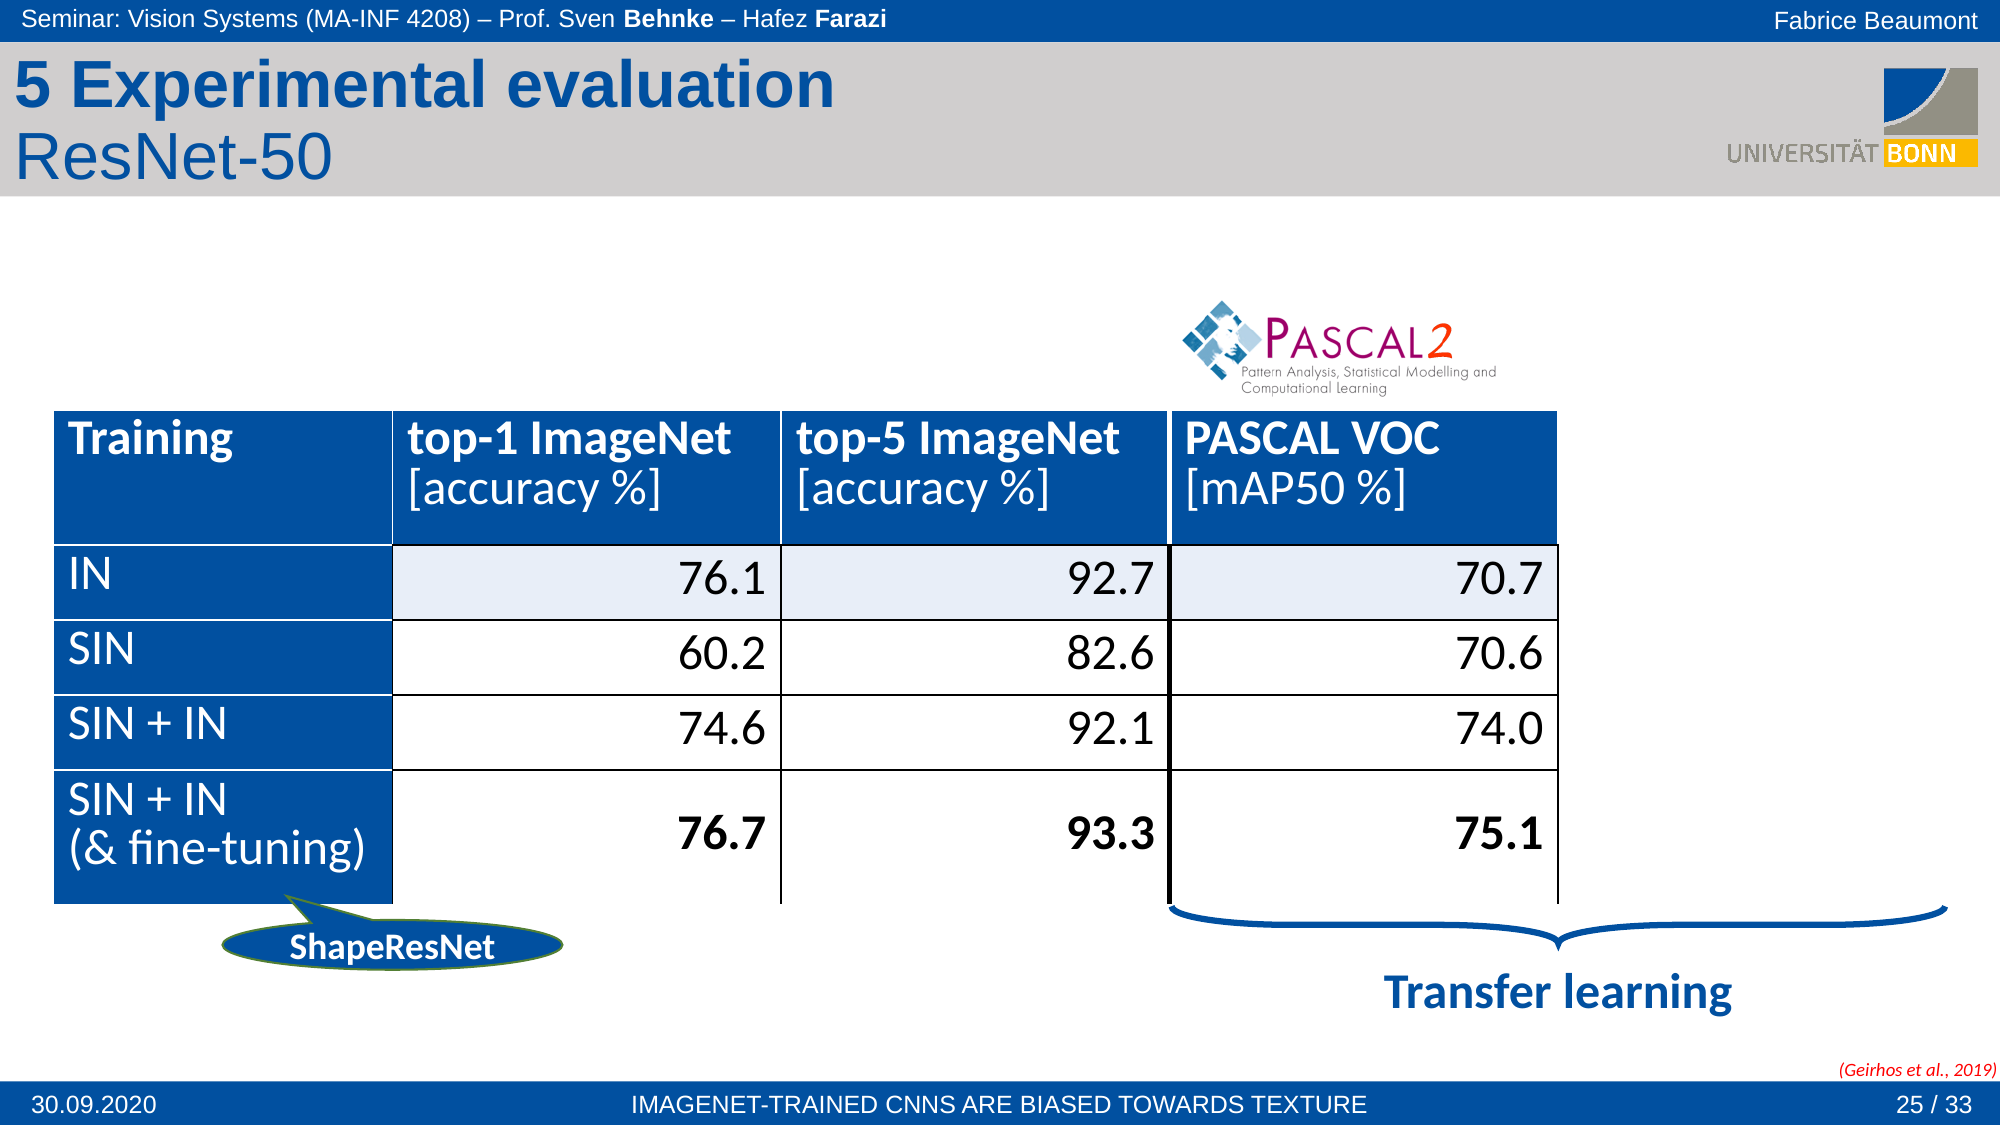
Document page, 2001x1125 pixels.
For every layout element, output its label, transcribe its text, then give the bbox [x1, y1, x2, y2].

text_box ShapeResNet [221, 894, 564, 971]
picture [1171, 289, 1511, 410]
text_box Transfer learning [1368, 951, 1748, 1026]
picture [1724, 44, 1978, 187]
table_header Training [54, 411, 392, 544]
table_cell 76.1 [393, 546, 780, 619]
text_box [1171, 906, 1946, 945]
table_cell 82.6 [782, 621, 1167, 694]
table_cell SIN [54, 621, 392, 694]
text_box 25 / 33 [1850, 1081, 1988, 1125]
table_cell SIN + IN [54, 696, 392, 769]
table_cell 74.0 [1172, 696, 1557, 769]
table_cell 76.7 [393, 771, 780, 904]
table_cell 60.2 [393, 621, 780, 694]
table_cell IN [54, 546, 392, 619]
table_header top-1 ImageNet [accuracy %] [393, 411, 780, 544]
table_cell 75.1 [1172, 771, 1557, 904]
text_box (Geirhos et al., 2019) [1838, 1057, 2000, 1080]
table_cell 70.6 [1172, 621, 1557, 694]
table_cell 70.7 [1172, 546, 1557, 619]
table_cell 74.6 [393, 696, 780, 769]
table_cell 92.1 [782, 696, 1167, 769]
table_header top-5 ImageNet [accuracy %] [782, 411, 1167, 544]
table_header PASCAL VOC [mAP50 %] [1172, 411, 1557, 544]
list 5 Experimental evaluation ResNet-50 [0, 42, 1725, 122]
table_cell 93.3 [782, 771, 1167, 904]
table_cell SIN + IN (& fine-tuning) [54, 771, 392, 904]
table_cell 92.7 [782, 546, 1167, 619]
